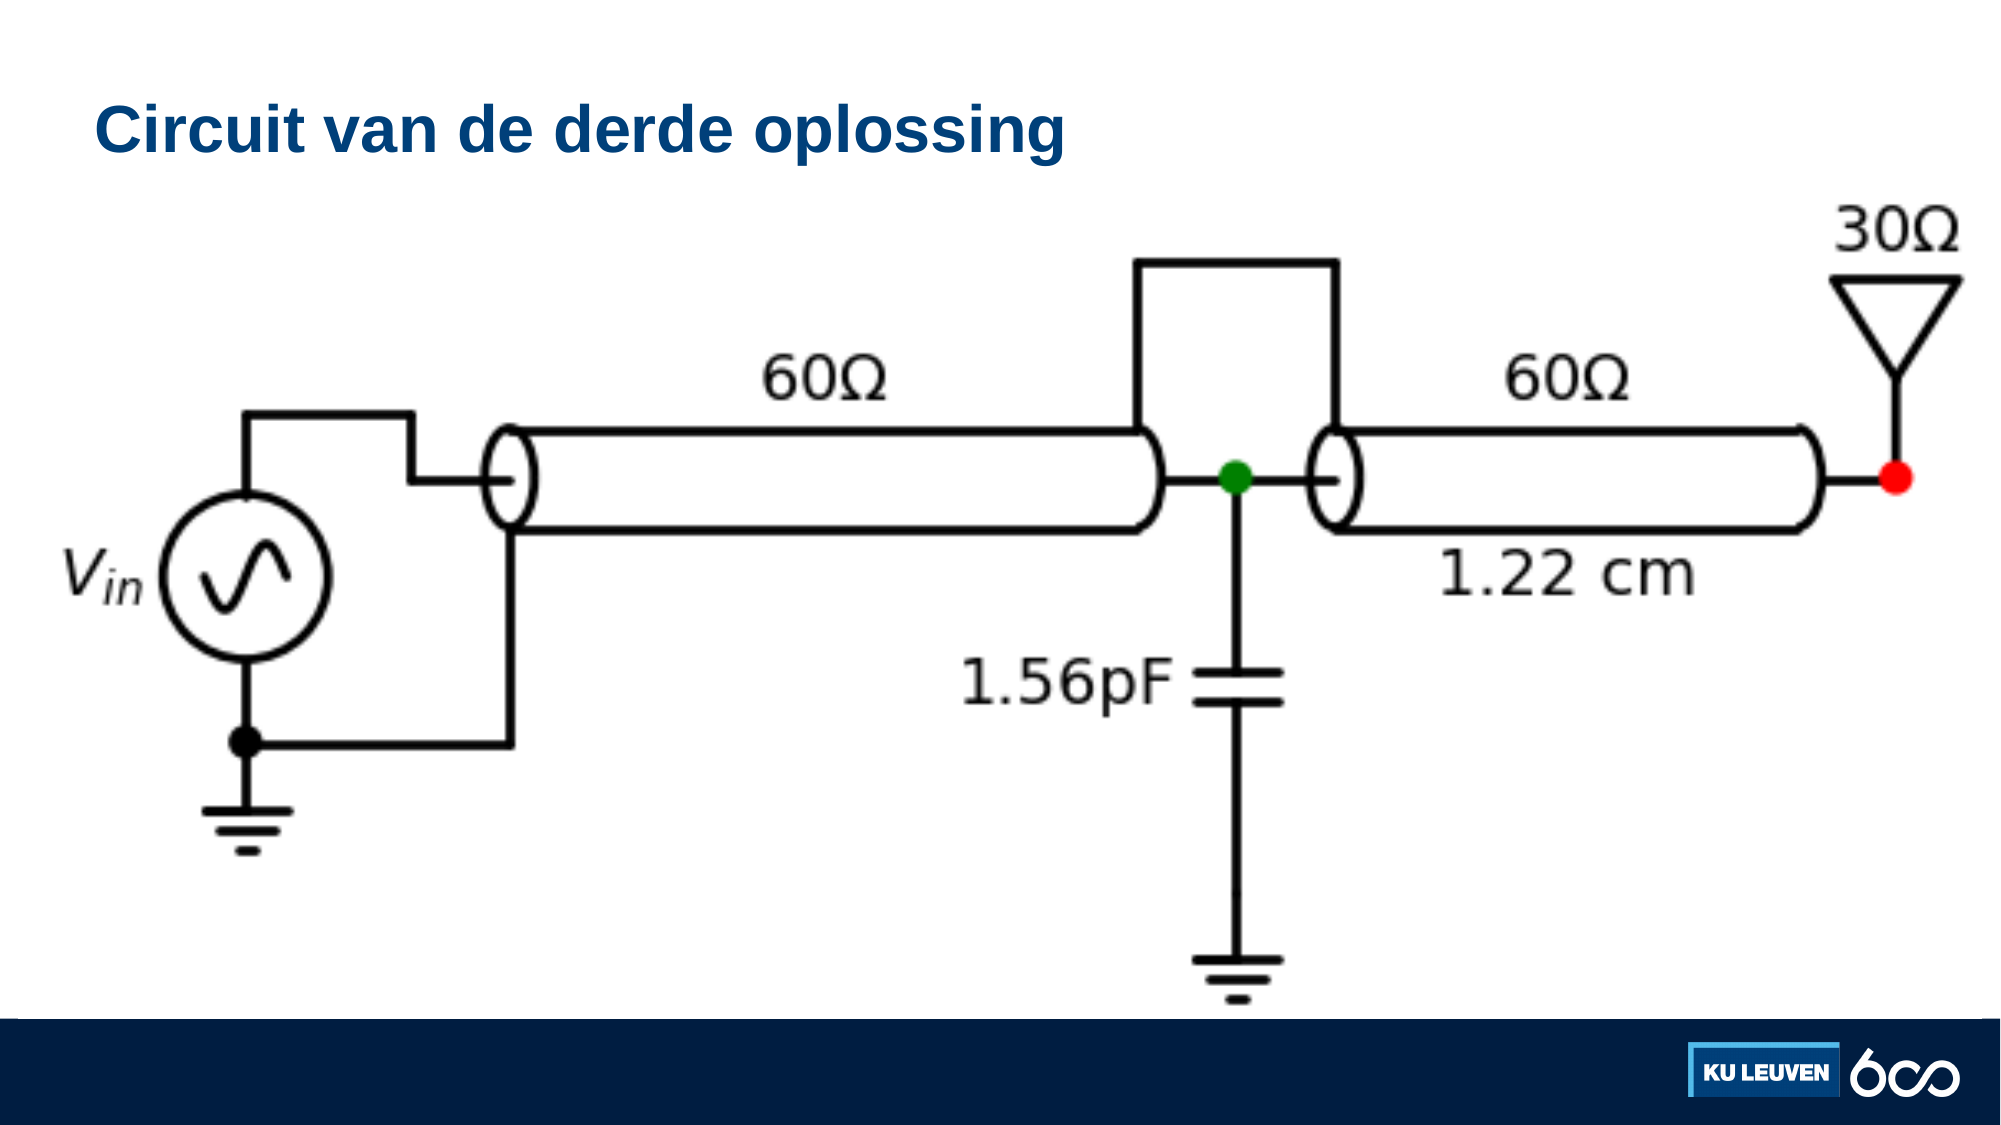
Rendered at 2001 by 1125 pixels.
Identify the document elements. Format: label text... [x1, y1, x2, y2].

title Circuit van de derde oplossing [94, 94, 1900, 186]
picture [18, 193, 1982, 1019]
picture [1688, 1042, 1960, 1097]
